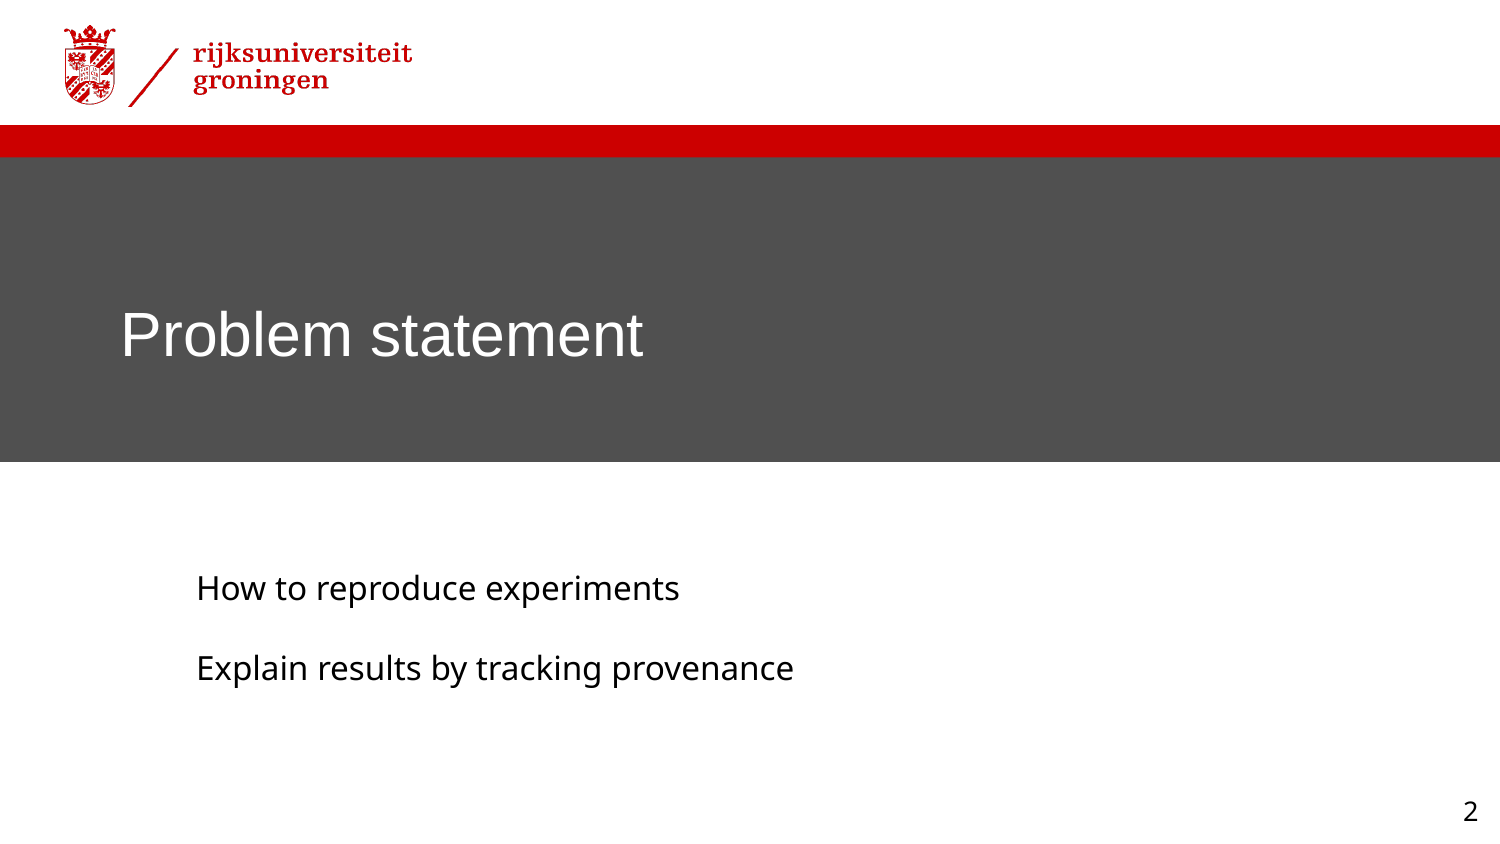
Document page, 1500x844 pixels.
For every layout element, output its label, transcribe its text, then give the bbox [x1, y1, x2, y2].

slide_number ‹#› [1403, 779, 1494, 844]
subtitle How to reproduce experiments Explain results by tracking provenance [0, 541, 1500, 700]
picture [64, 25, 412, 107]
title Problem statement [0, 157, 1500, 462]
